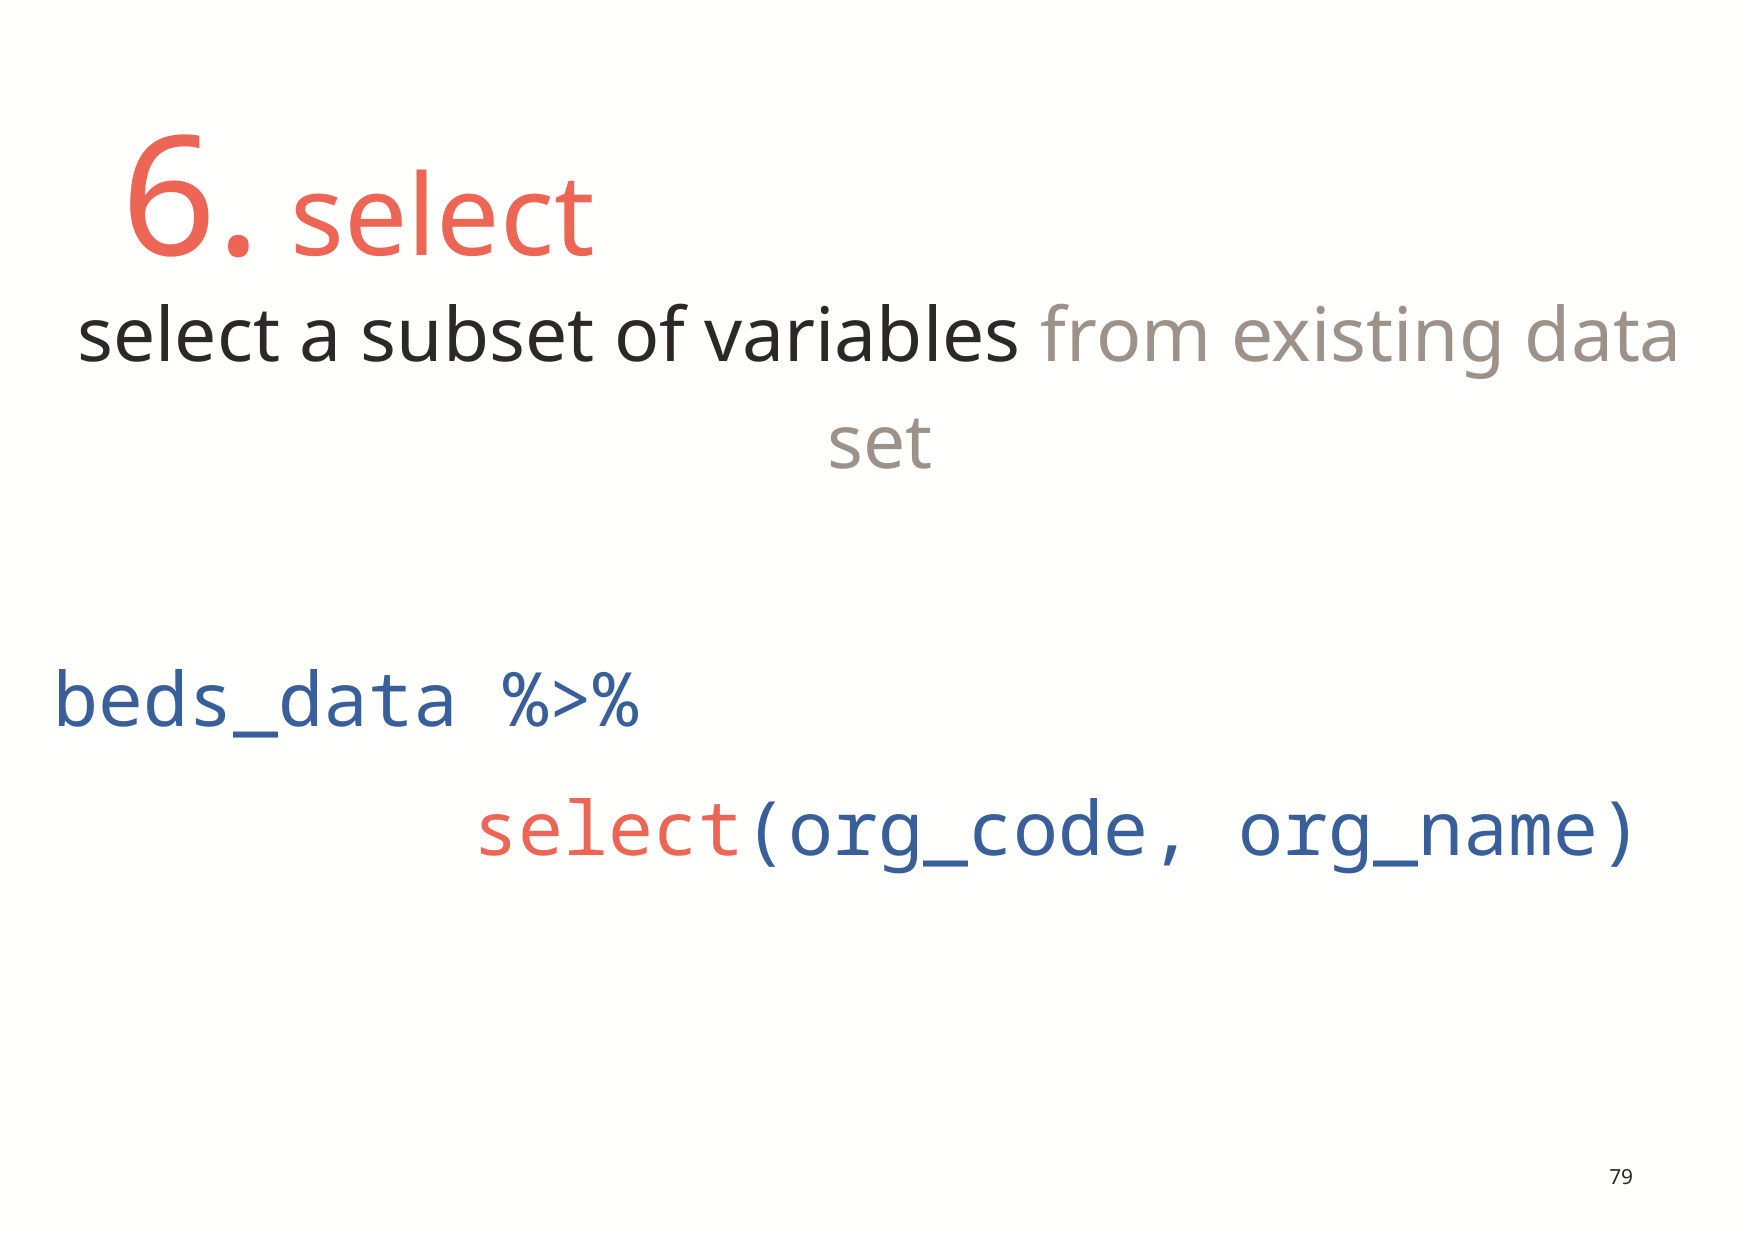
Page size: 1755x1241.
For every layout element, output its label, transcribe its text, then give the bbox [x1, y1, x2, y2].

list select a subset of variables from existing data set beds_data %>% select(org_code, org_name) [41, 256, 1719, 1152]
slide_number 79 [1526, 1151, 1645, 1211]
title 6. select [109, 182, 1645, 256]
